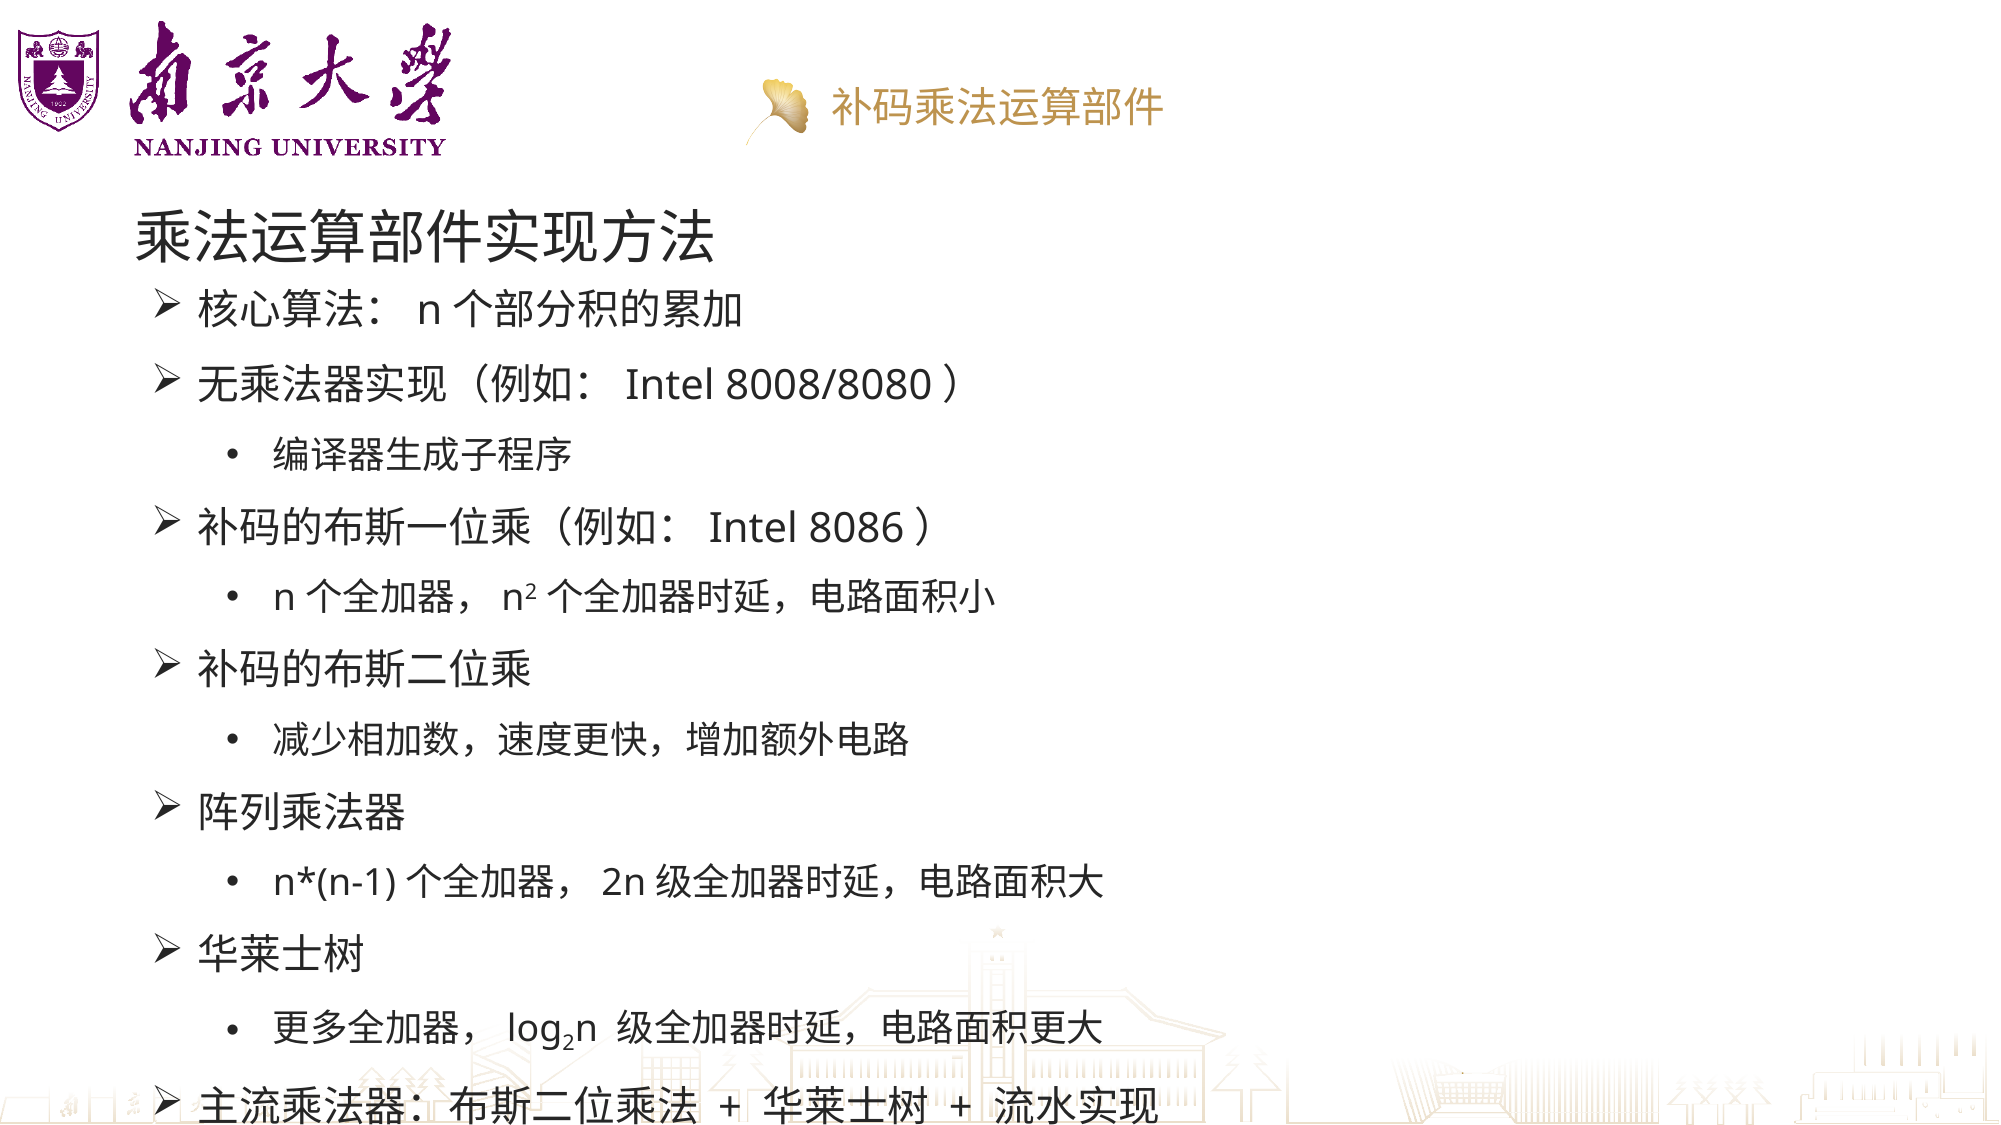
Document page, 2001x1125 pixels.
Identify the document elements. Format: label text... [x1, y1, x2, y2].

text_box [115, 175, 1938, 424]
text_box 补码乘法运算部件 [816, 73, 1226, 139]
text_box 核心算法：n个部分积的累加 无乘法器实现（例如：Intel 8008/8080） 编译器生成子程序 补码的布斯一位乘（例如：Intel 8086） n个全加器，n2个全加器时延，电路面积小 补码的布斯二位乘 减少相加数，速度更快，增加额外电路 阵列乘法器 n*(n-1)个全加器，2n级全加器时延，电路面积大 华莱士树 更多全加器，log2n 级全加器时延，电路面积更大 主流乘法器：布斯二位乘法 + 华莱士树 + 流水实现 [136, 424, 1762, 1125]
picture [731, 64, 824, 169]
picture [18, 21, 451, 160]
